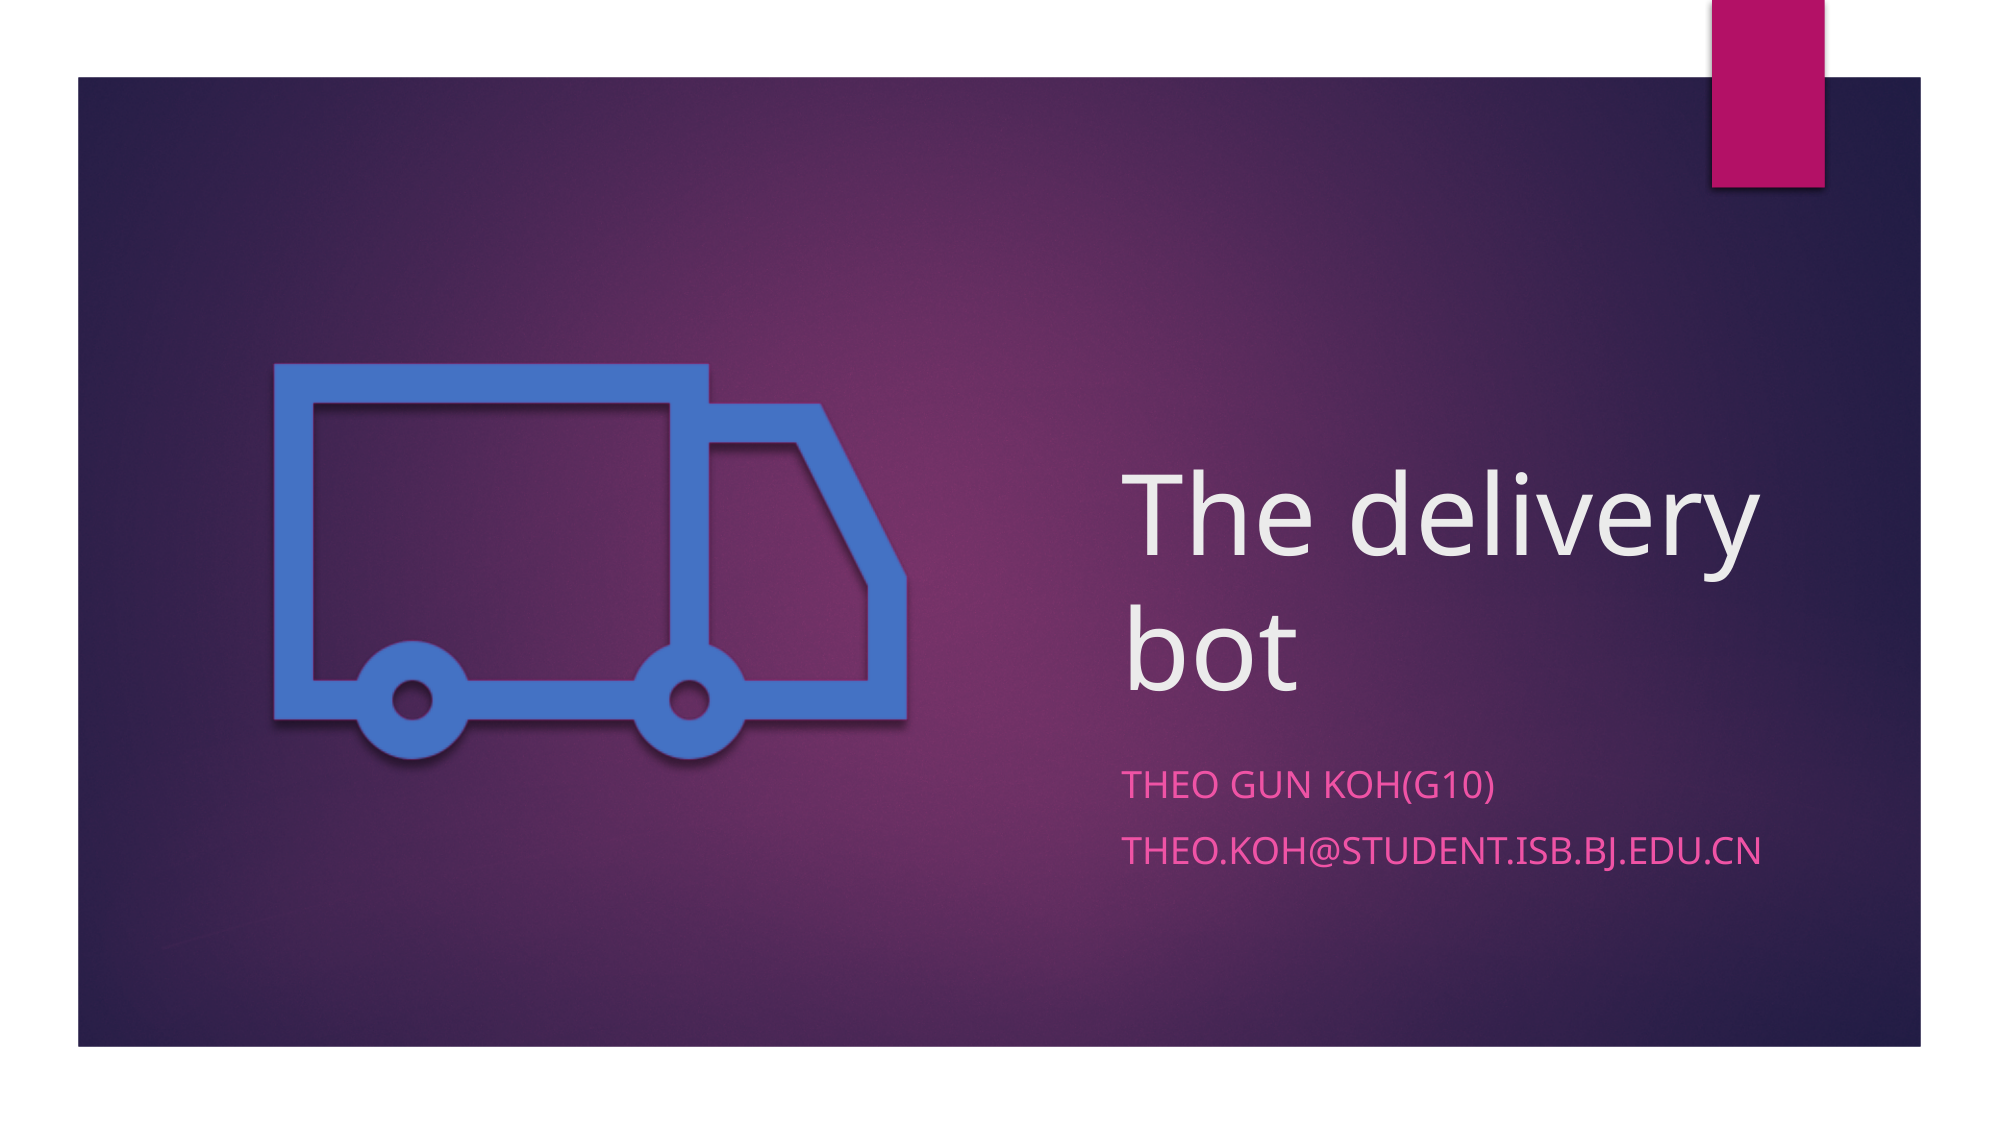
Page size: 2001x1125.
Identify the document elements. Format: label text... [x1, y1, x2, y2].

subtitle Theo Gun Koh(G10) Theo.koh@student.isb.bj.edu.cn [1106, 753, 1894, 1020]
title The delivery bot [1106, 203, 1894, 721]
text_box [1711, 0, 1825, 188]
picture [211, 182, 971, 943]
text_box [0, 0, 2000, 1125]
